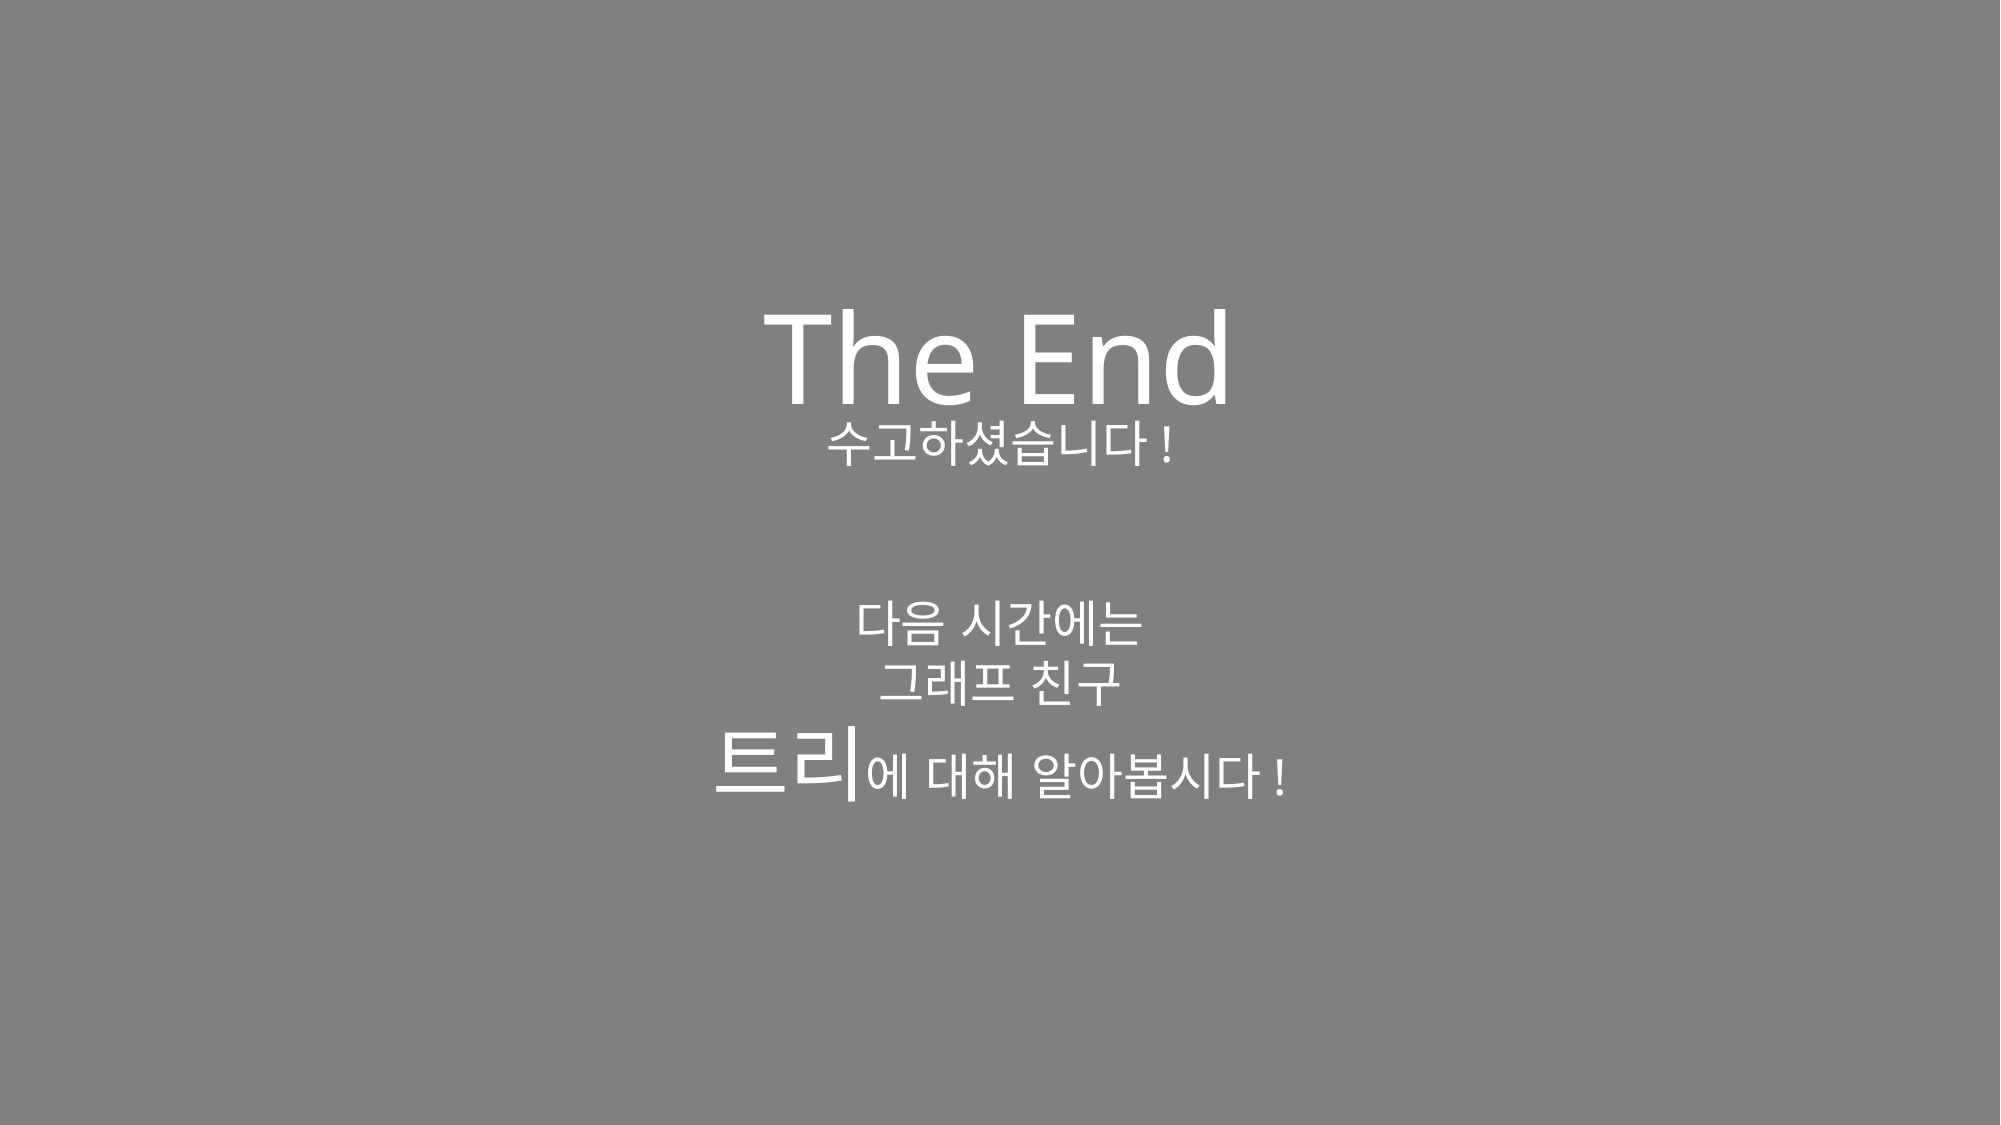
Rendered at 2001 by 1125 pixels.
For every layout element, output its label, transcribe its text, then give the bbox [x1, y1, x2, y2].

text_box The End [748, 121, 1252, 404]
text_box 수고하셨습니다! 다음 시간에는 그래프 친구 트리에 대해 알아봅시다! [698, 404, 1303, 1000]
